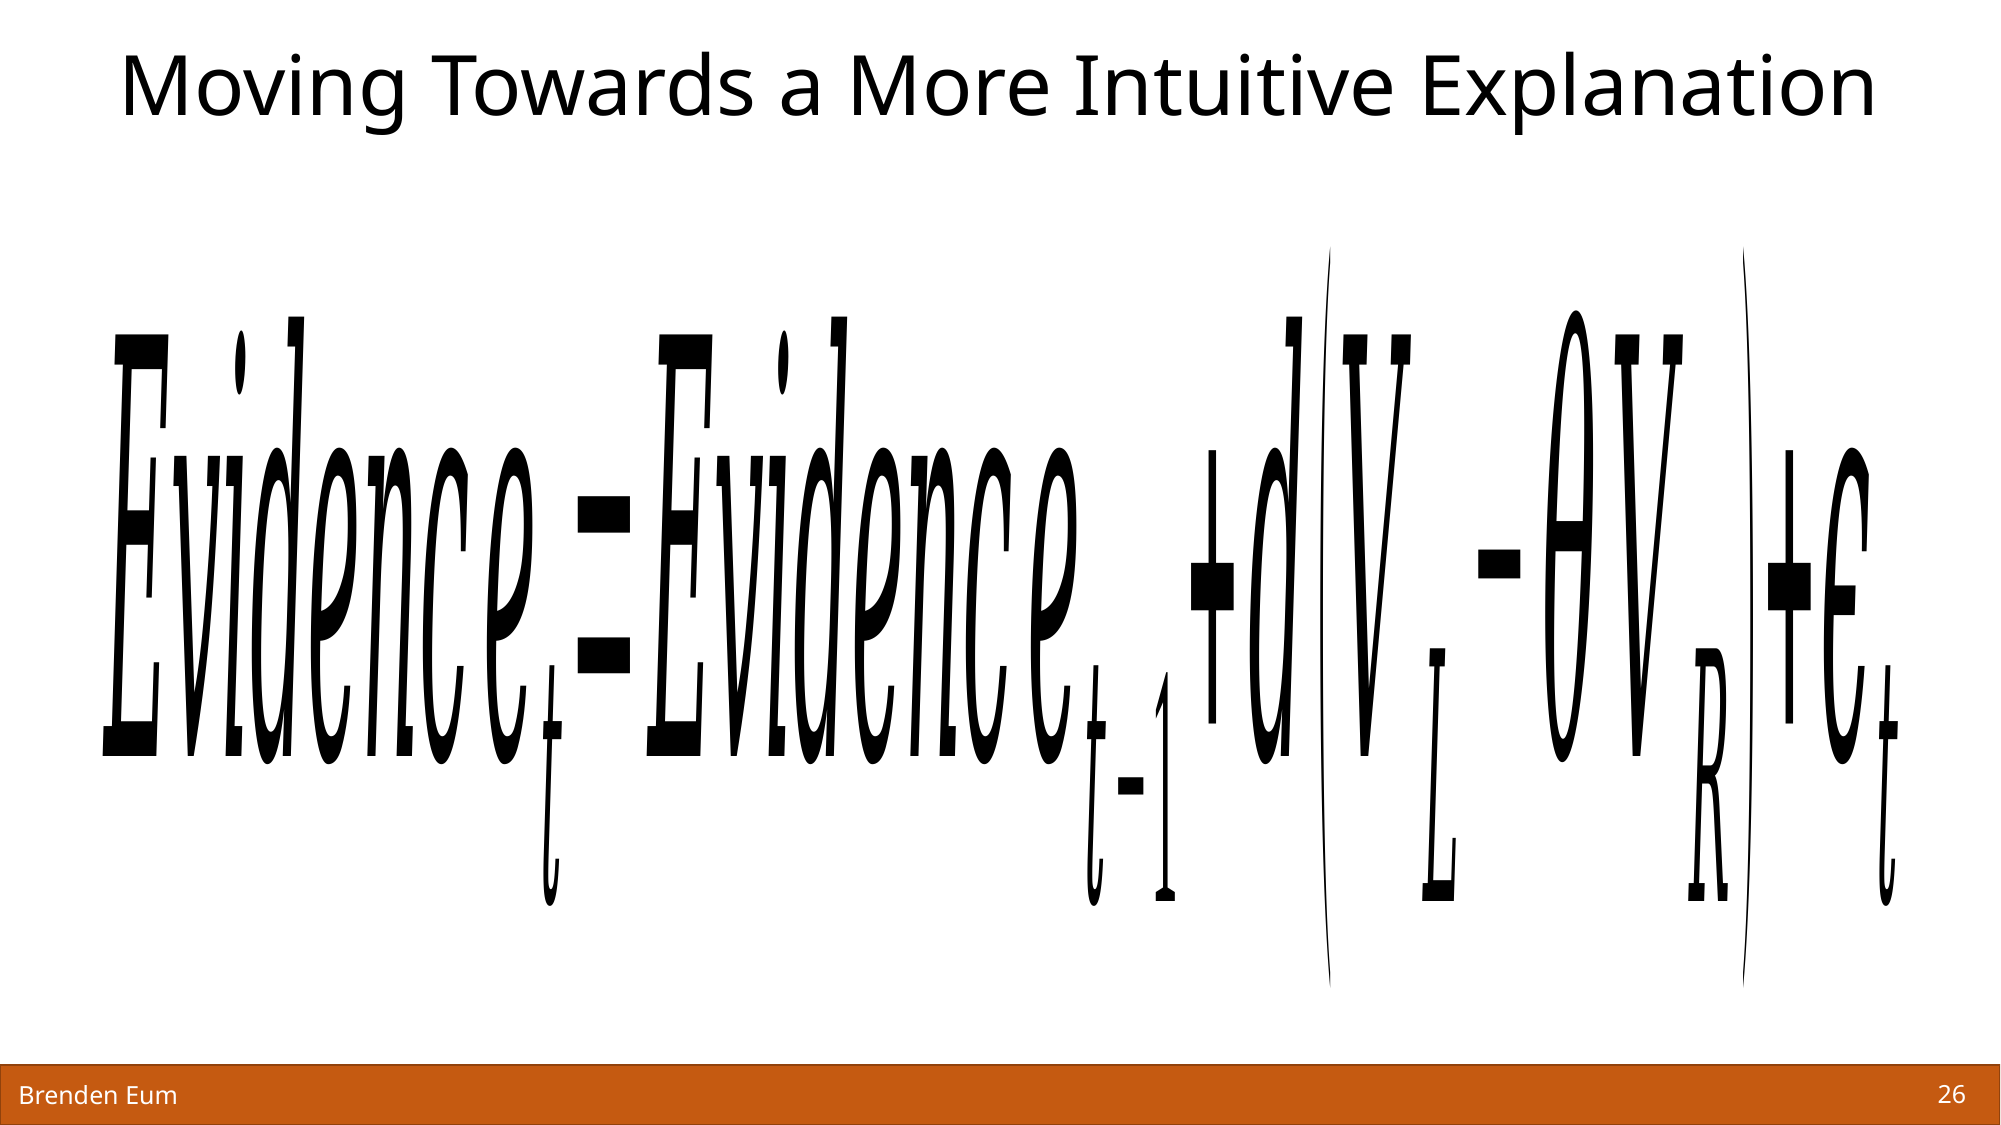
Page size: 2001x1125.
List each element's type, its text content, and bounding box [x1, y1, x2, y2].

title Moving Towards a More Intuitive Explanation [99, 34, 1901, 142]
slide_number 26 [1672, 1065, 1982, 1125]
footer [1341, 1065, 1672, 1125]
text_box Brenden Eum [3, 1065, 1341, 1125]
